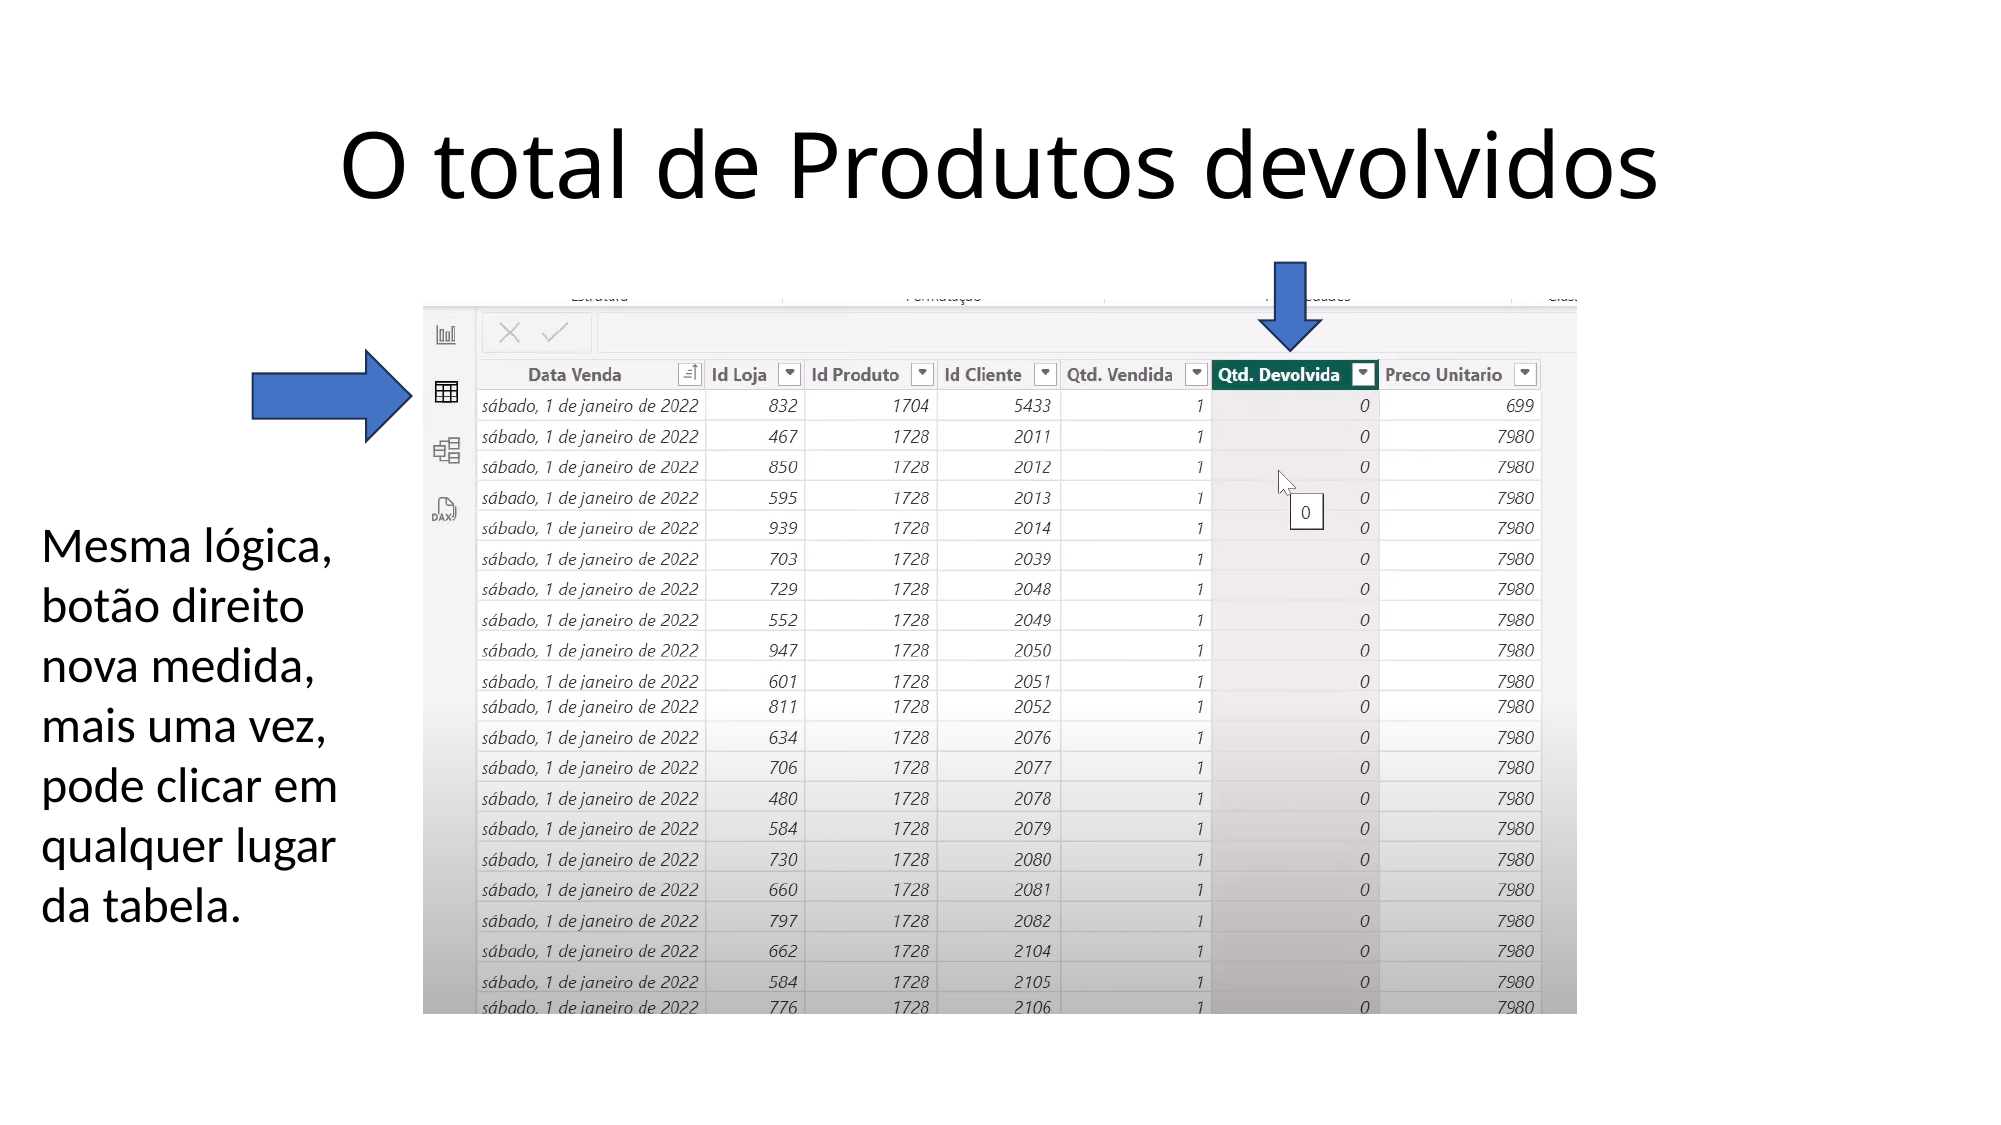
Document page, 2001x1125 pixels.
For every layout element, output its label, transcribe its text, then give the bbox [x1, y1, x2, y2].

text_box [1273, 261, 1307, 299]
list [423, 299, 1577, 1014]
text_box [251, 348, 413, 444]
title O total de Produtos devolvidos [137, 59, 1863, 278]
text_box Mesma lógica, botão direito nova medida, mais uma vez, pode clicar em qualquer lugar da tabela. [26, 504, 412, 940]
